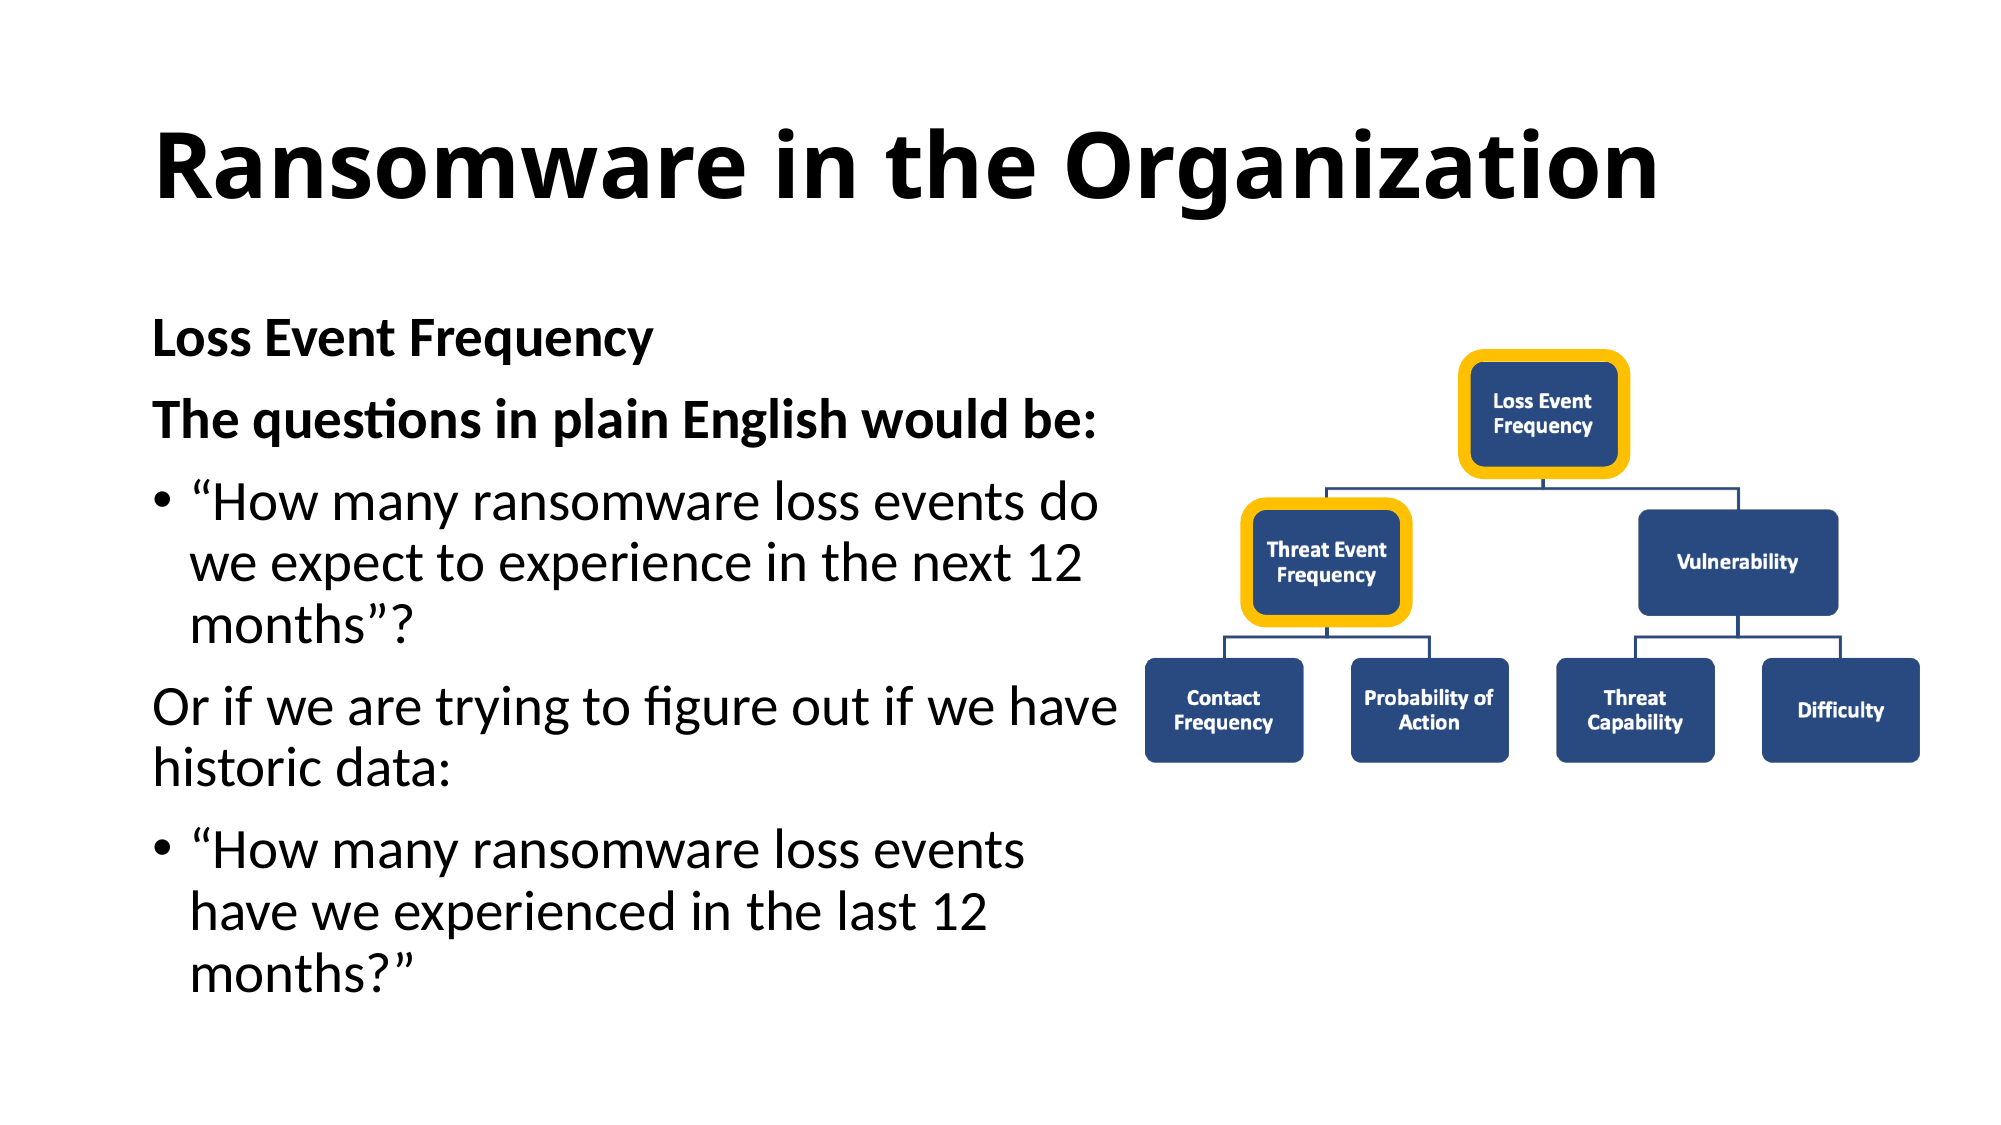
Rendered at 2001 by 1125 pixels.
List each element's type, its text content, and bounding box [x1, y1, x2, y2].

picture [1144, 362, 1920, 763]
title Ransomware in the Organization [137, 59, 1863, 278]
text_box [1468, 354, 1621, 362]
list Loss Event Frequency The questions in plain English would be: “How many ransomware loss events do we expect to experience in the next 12 months”? Or if we are trying to figure out if we have historic data: “How many ransomware loss events have we experienced in the last 12 months?” [137, 299, 1145, 1014]
